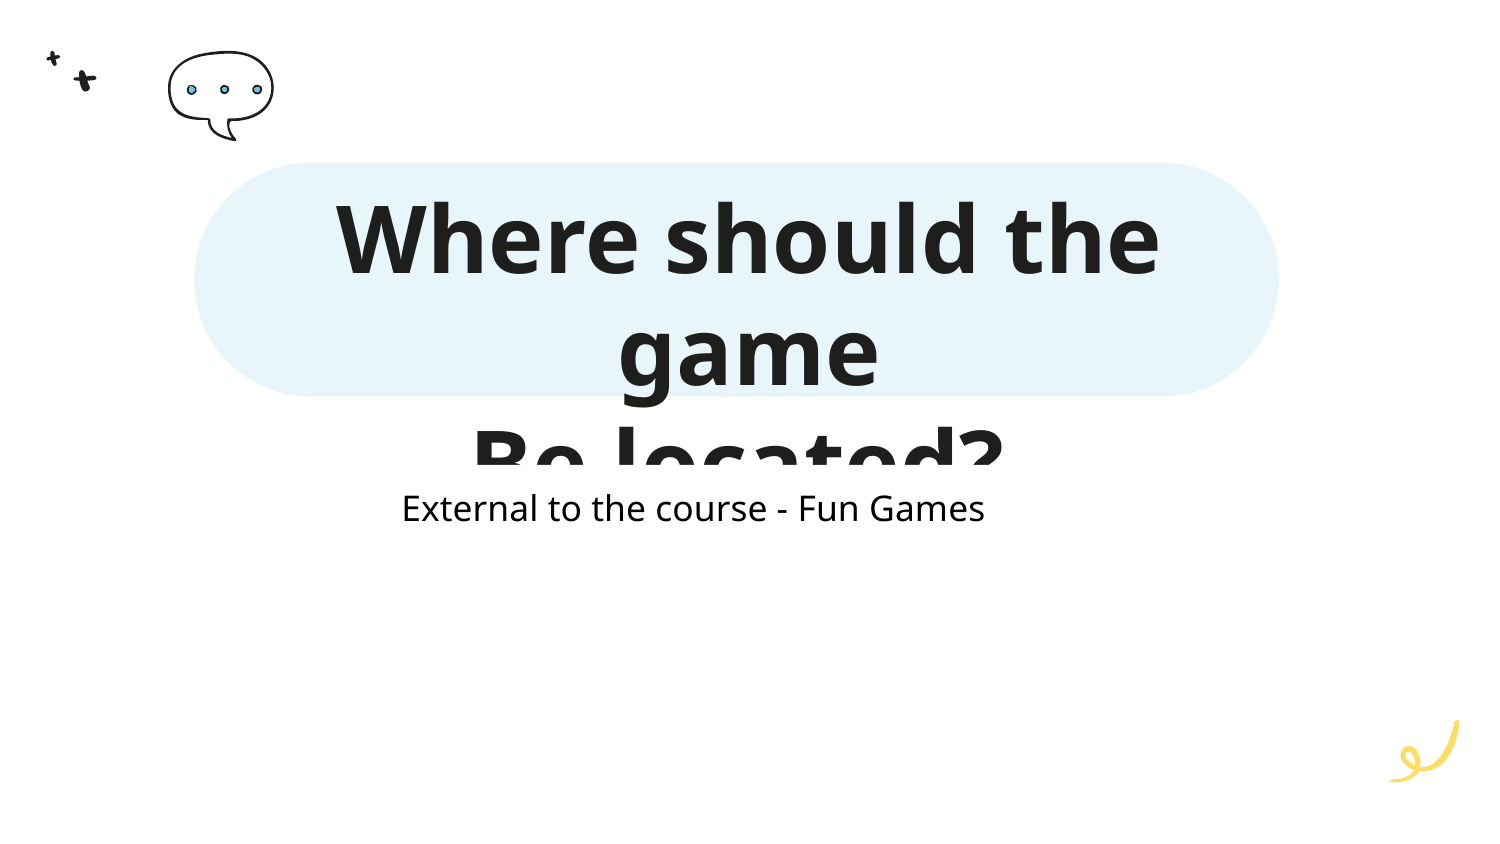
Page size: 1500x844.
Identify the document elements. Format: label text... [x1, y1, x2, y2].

text_box External to the course - Fun Games [386, 464, 1113, 544]
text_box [166, 50, 279, 142]
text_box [45, 50, 98, 92]
text_box [1390, 720, 1460, 783]
text_box Where should the game Be located? [182, 164, 1317, 532]
